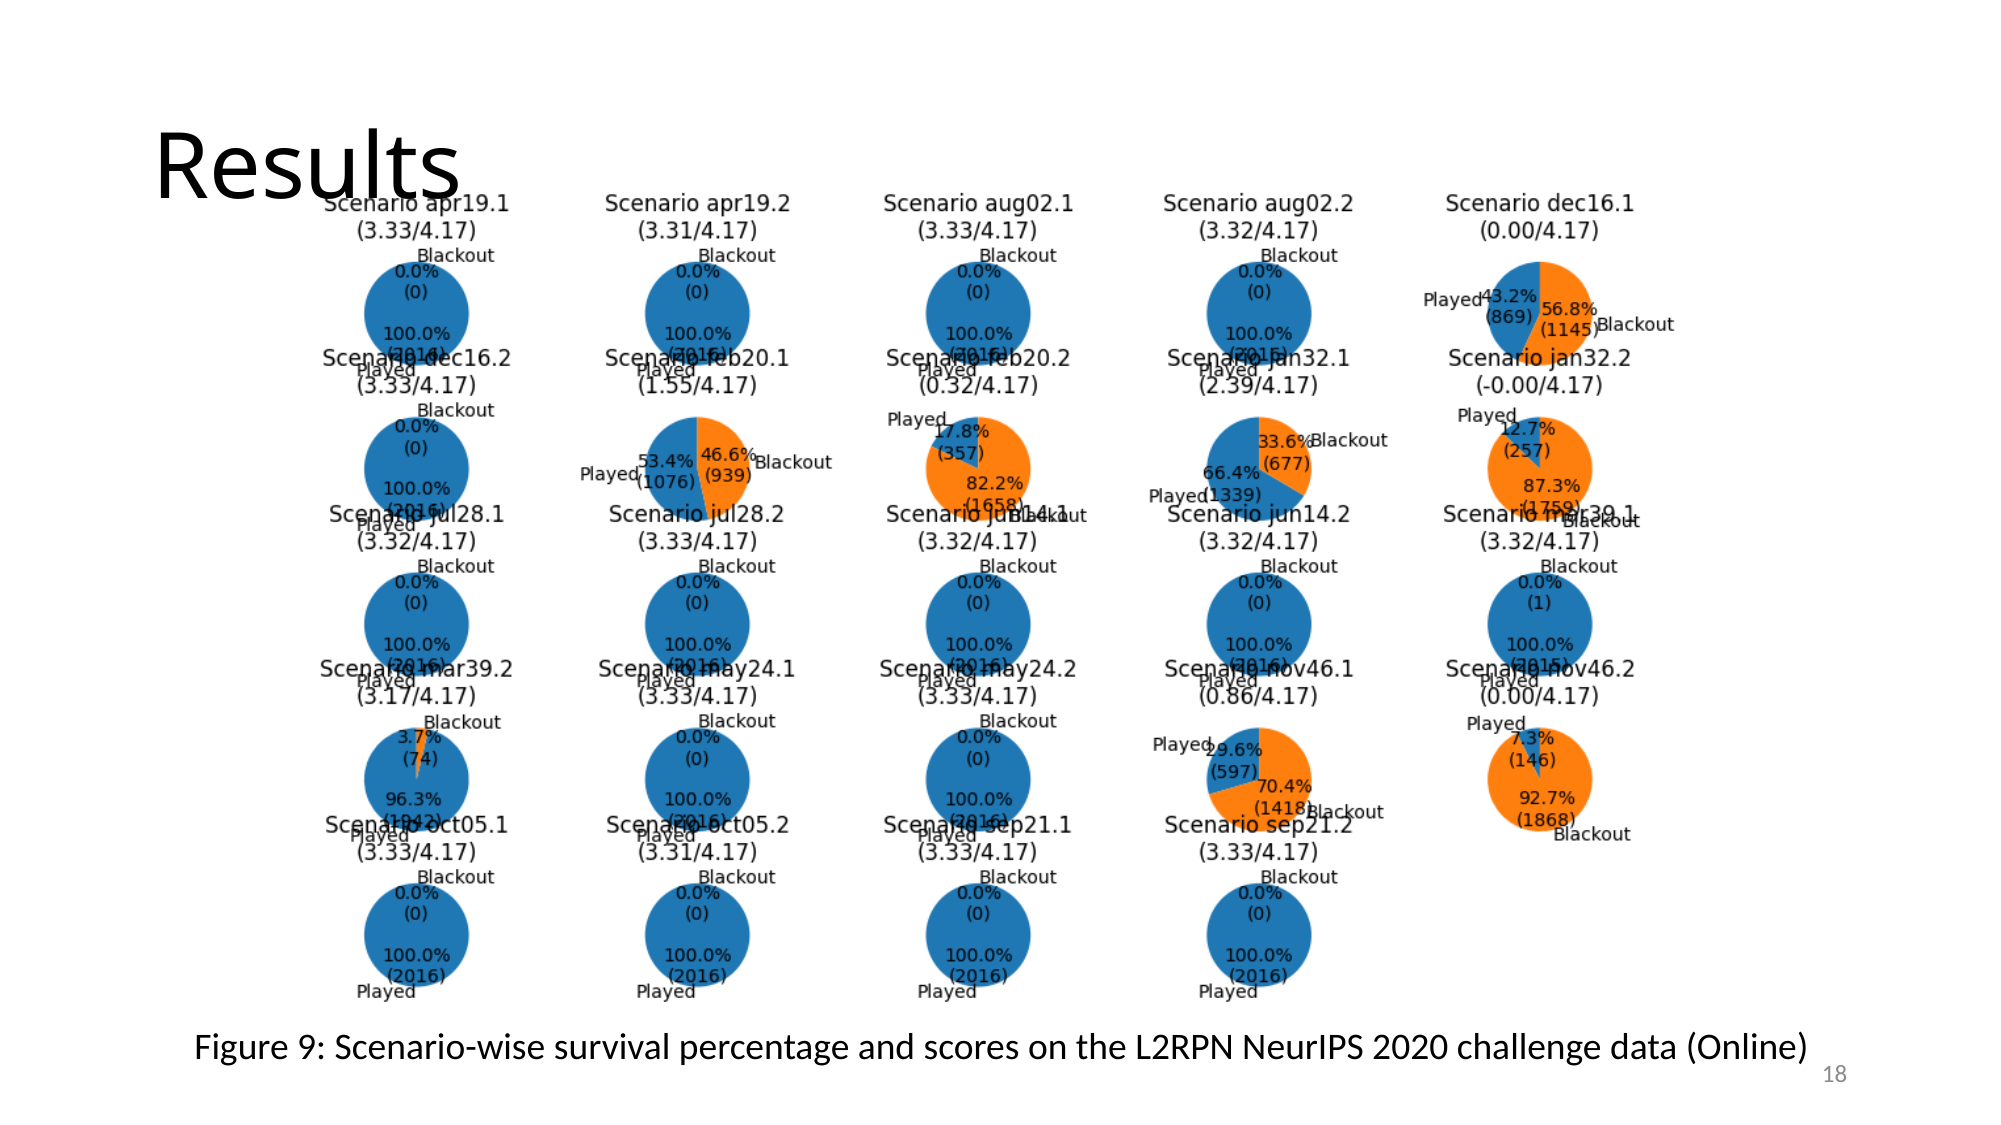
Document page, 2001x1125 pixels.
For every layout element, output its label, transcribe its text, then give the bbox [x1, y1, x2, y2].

text_box Results [137, 59, 1863, 278]
picture [308, 184, 1690, 1024]
text_box Figure 9: Scenario-wise survival percentage and scores on the L2RPN NeurIPS 2020 challenge data (Online) [170, 1014, 1850, 1075]
slide_number 18 [1412, 1042, 1863, 1103]
